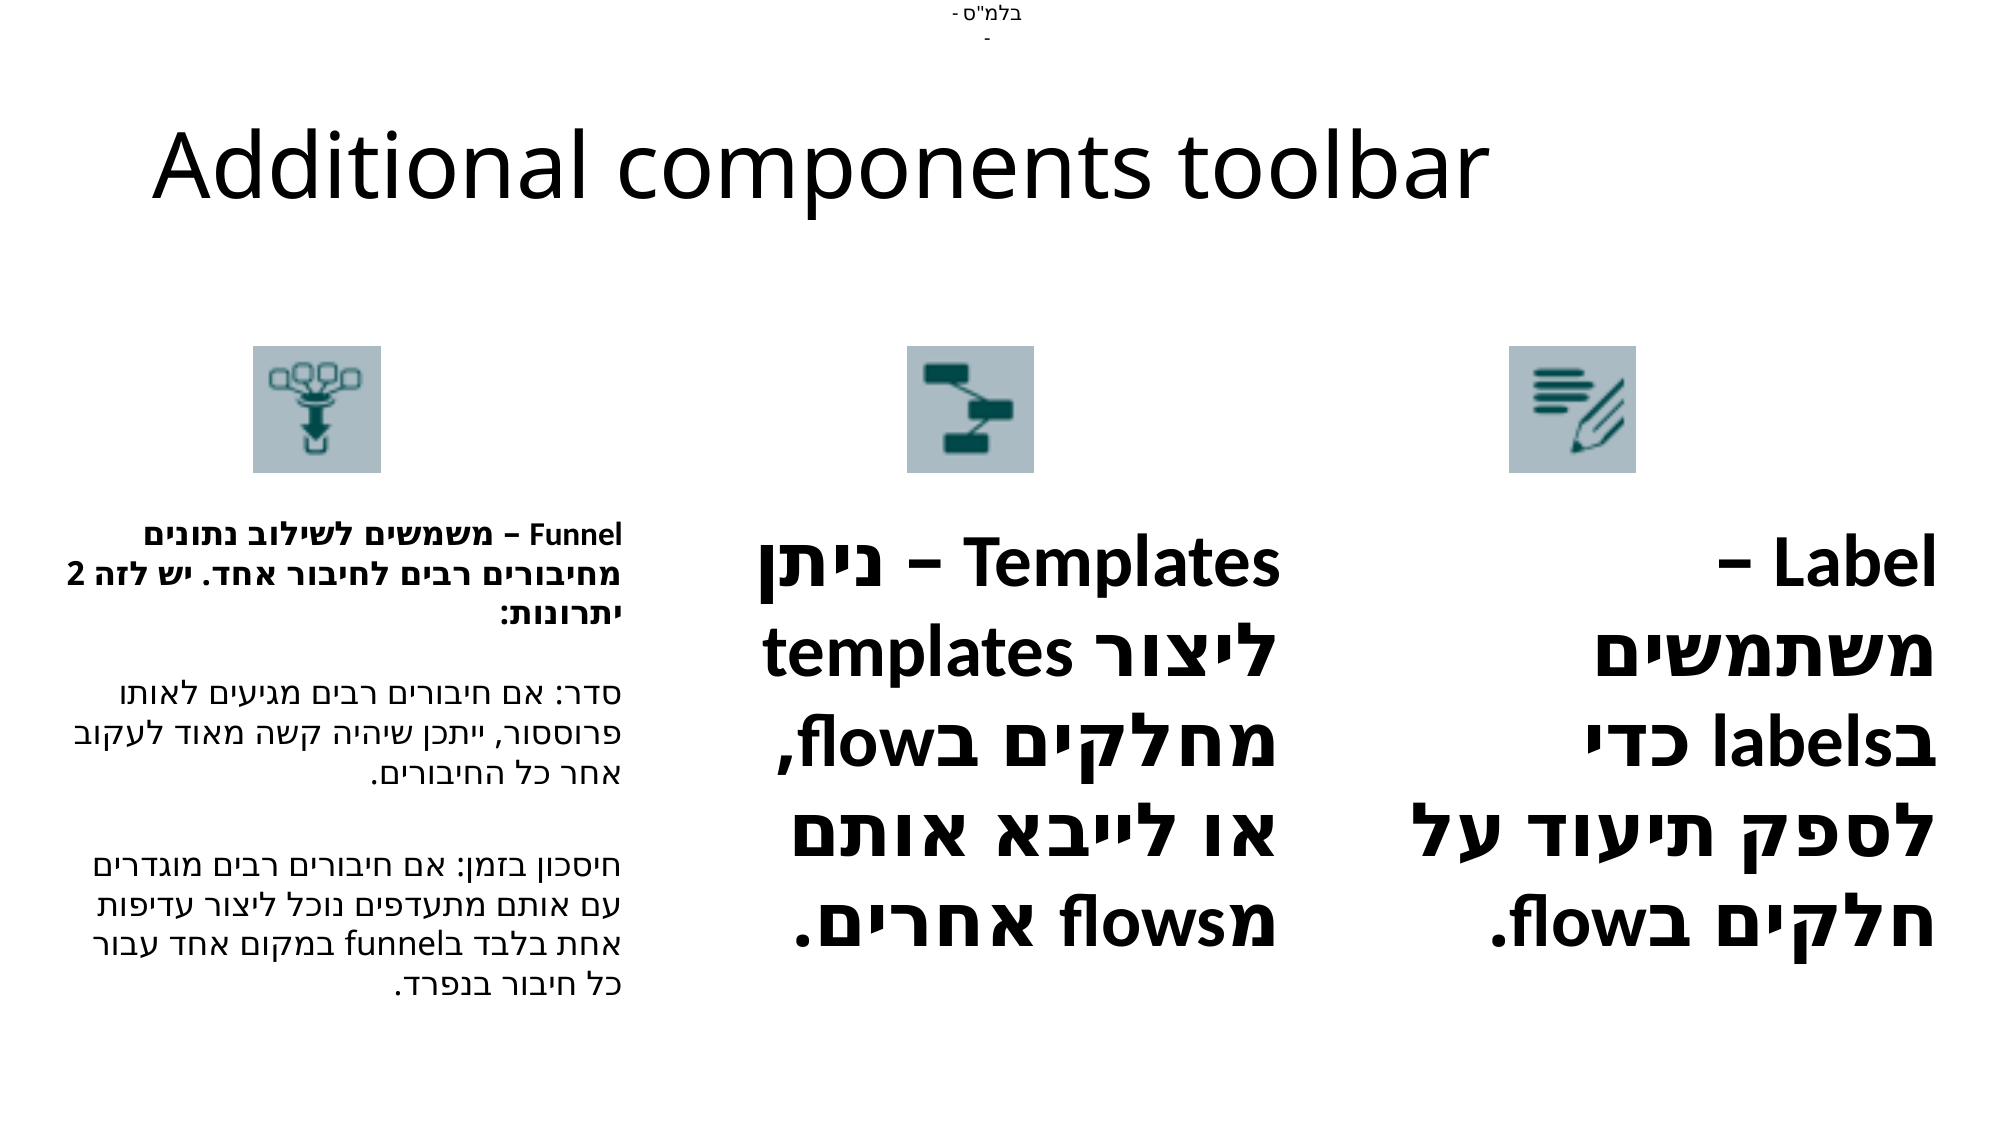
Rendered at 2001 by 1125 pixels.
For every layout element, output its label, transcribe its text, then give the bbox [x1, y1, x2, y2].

picture [253, 346, 381, 473]
title Additional components toolbar [137, 59, 1863, 278]
picture [907, 346, 1034, 473]
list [61, 299, 1941, 1014]
picture [1509, 346, 1636, 473]
